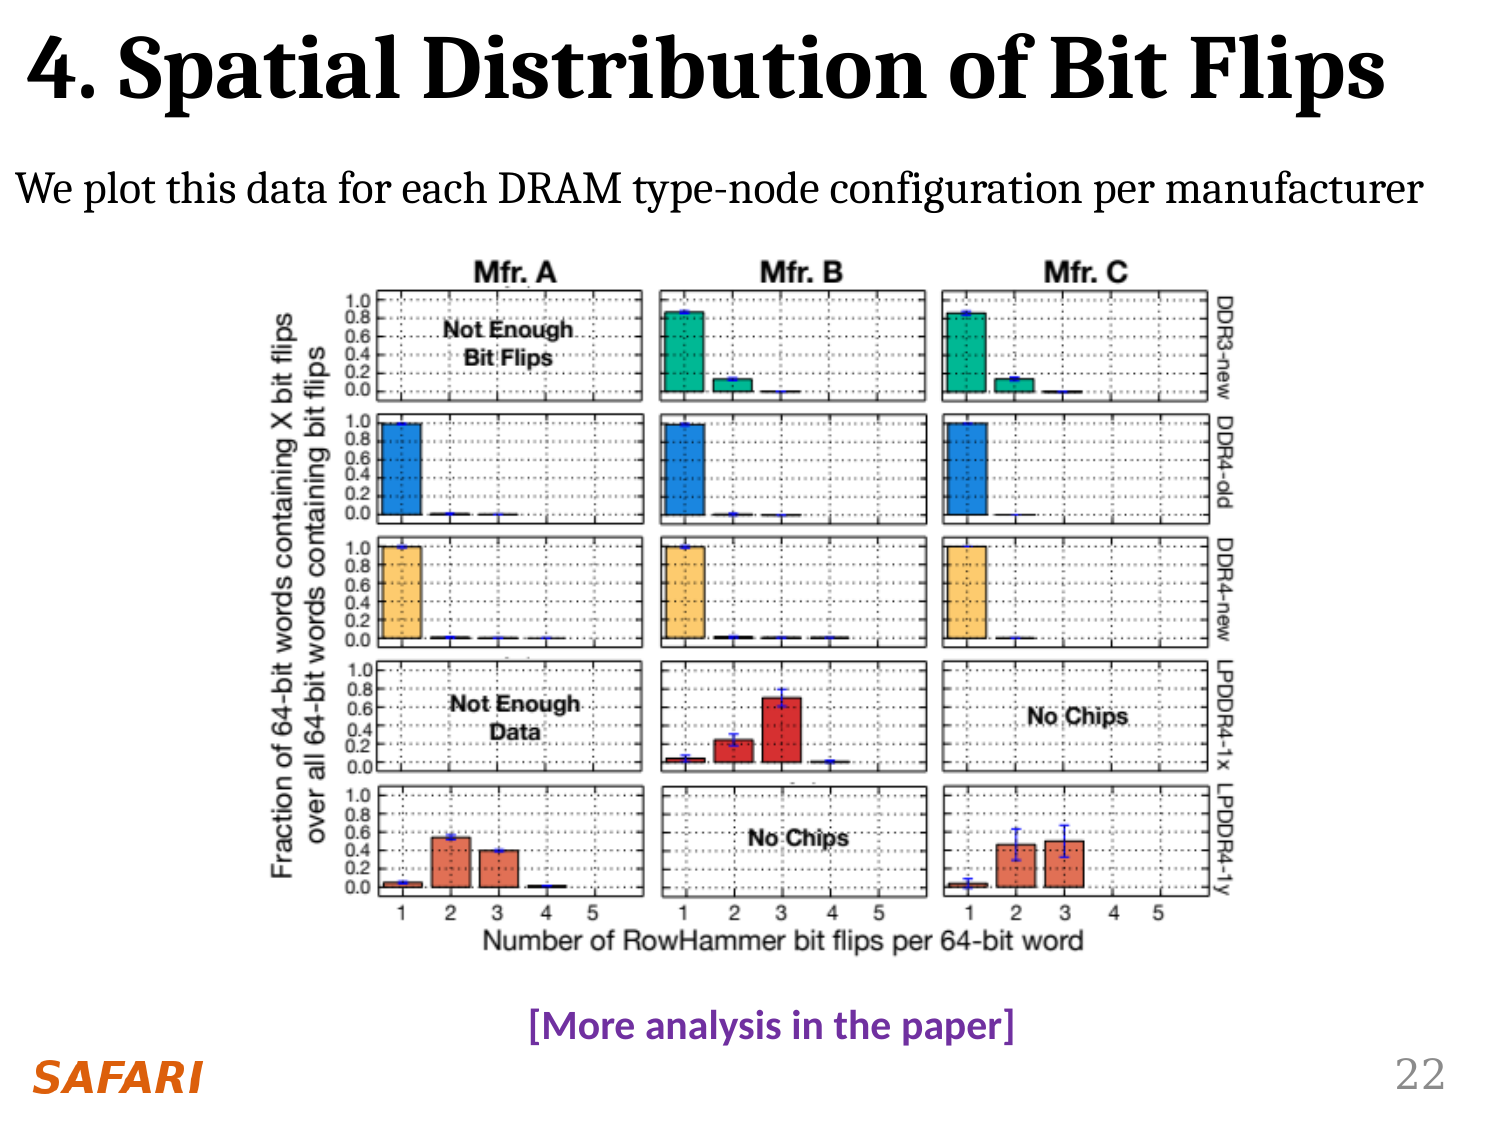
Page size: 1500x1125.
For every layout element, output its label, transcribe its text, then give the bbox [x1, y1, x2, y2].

text_box [More analysis in the paper] [468, 990, 1032, 1055]
picture [31, 1051, 209, 1104]
text_box We plot this data for each DRAM type-node configuration per manufacturer [0, 149, 1500, 220]
title 4. Spatial Distribution of Bit Flips [12, 12, 1487, 134]
picture [261, 253, 1238, 958]
